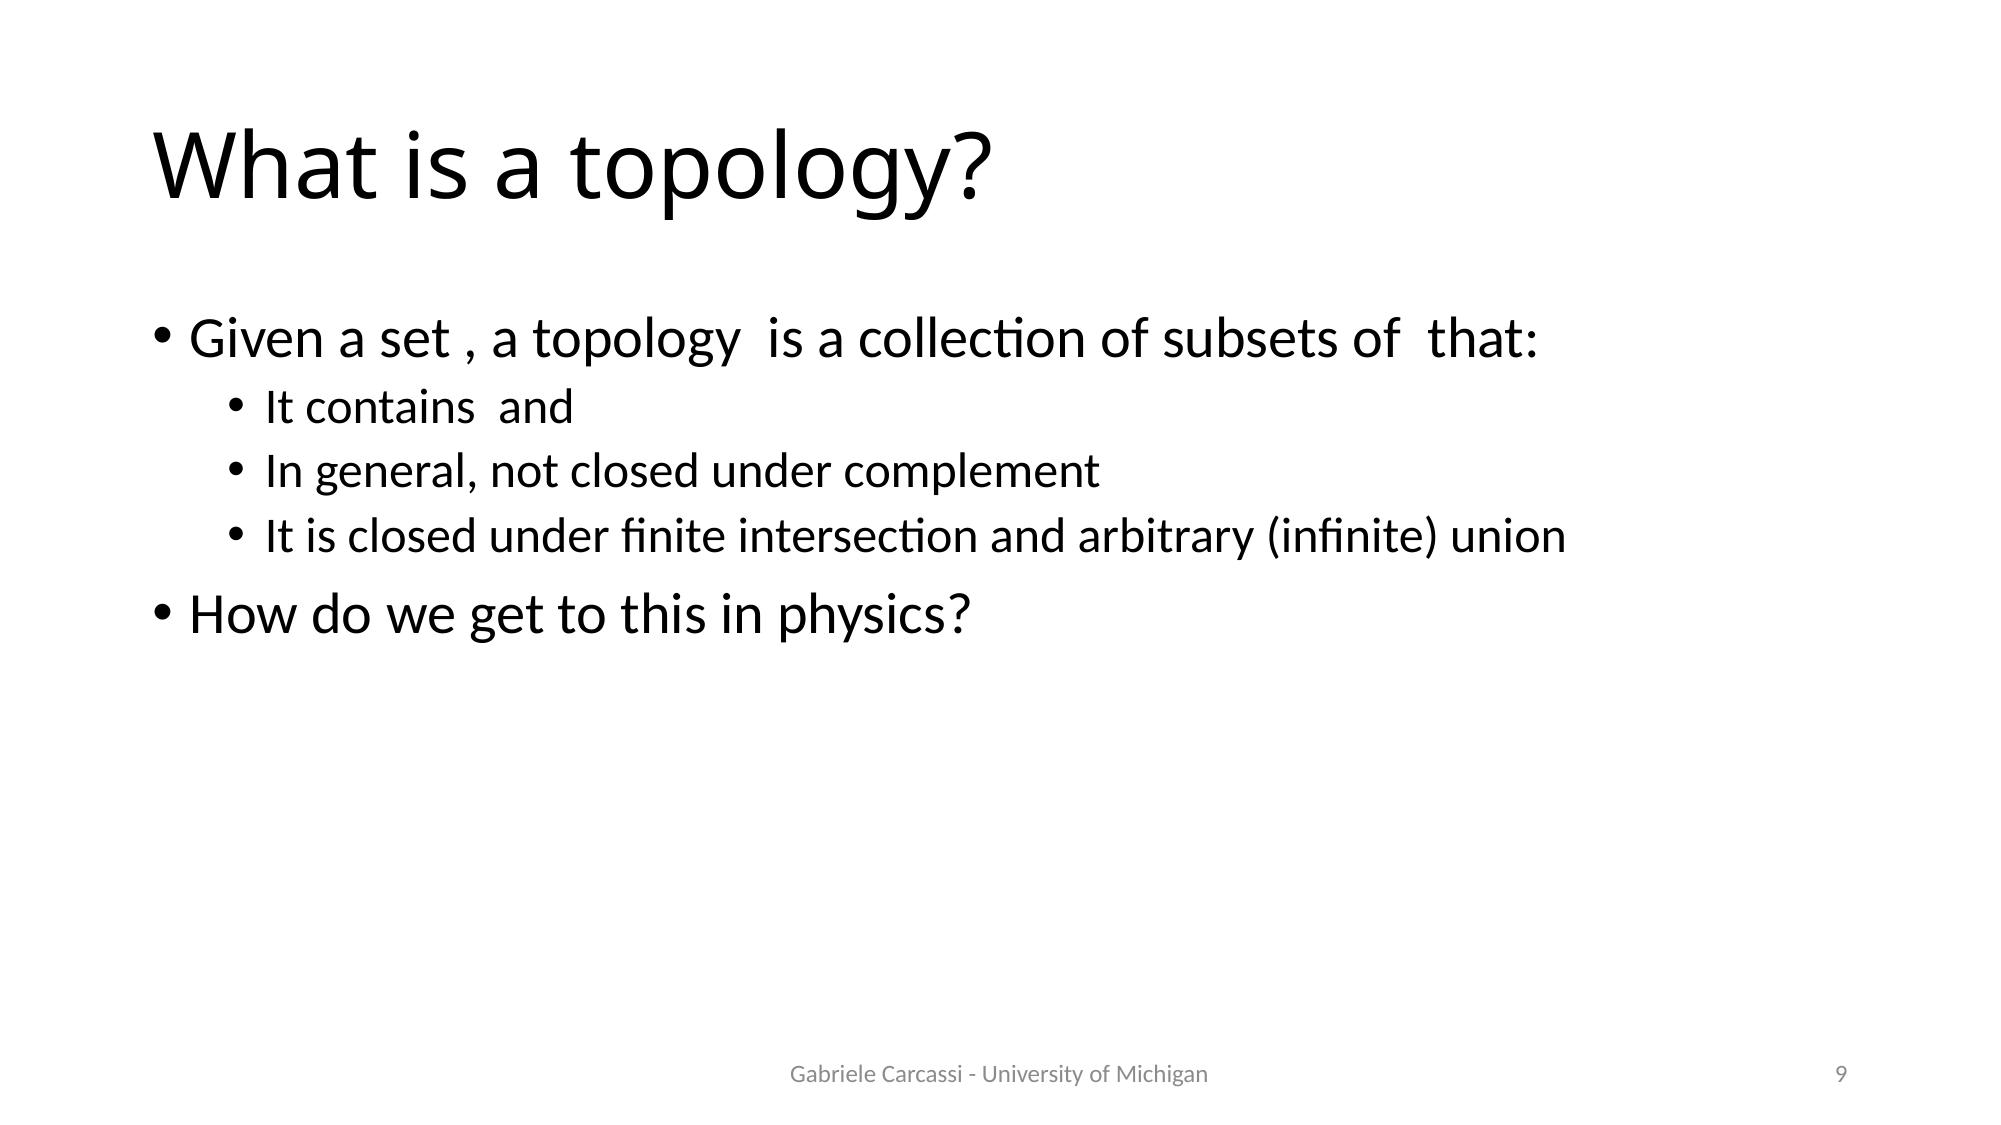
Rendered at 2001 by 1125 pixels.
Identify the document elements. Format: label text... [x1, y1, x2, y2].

slide_number 9 [1412, 1042, 1863, 1103]
footer Gabriele Carcassi - University of Michigan [662, 1042, 1338, 1103]
title What is a topology? [137, 59, 1863, 278]
